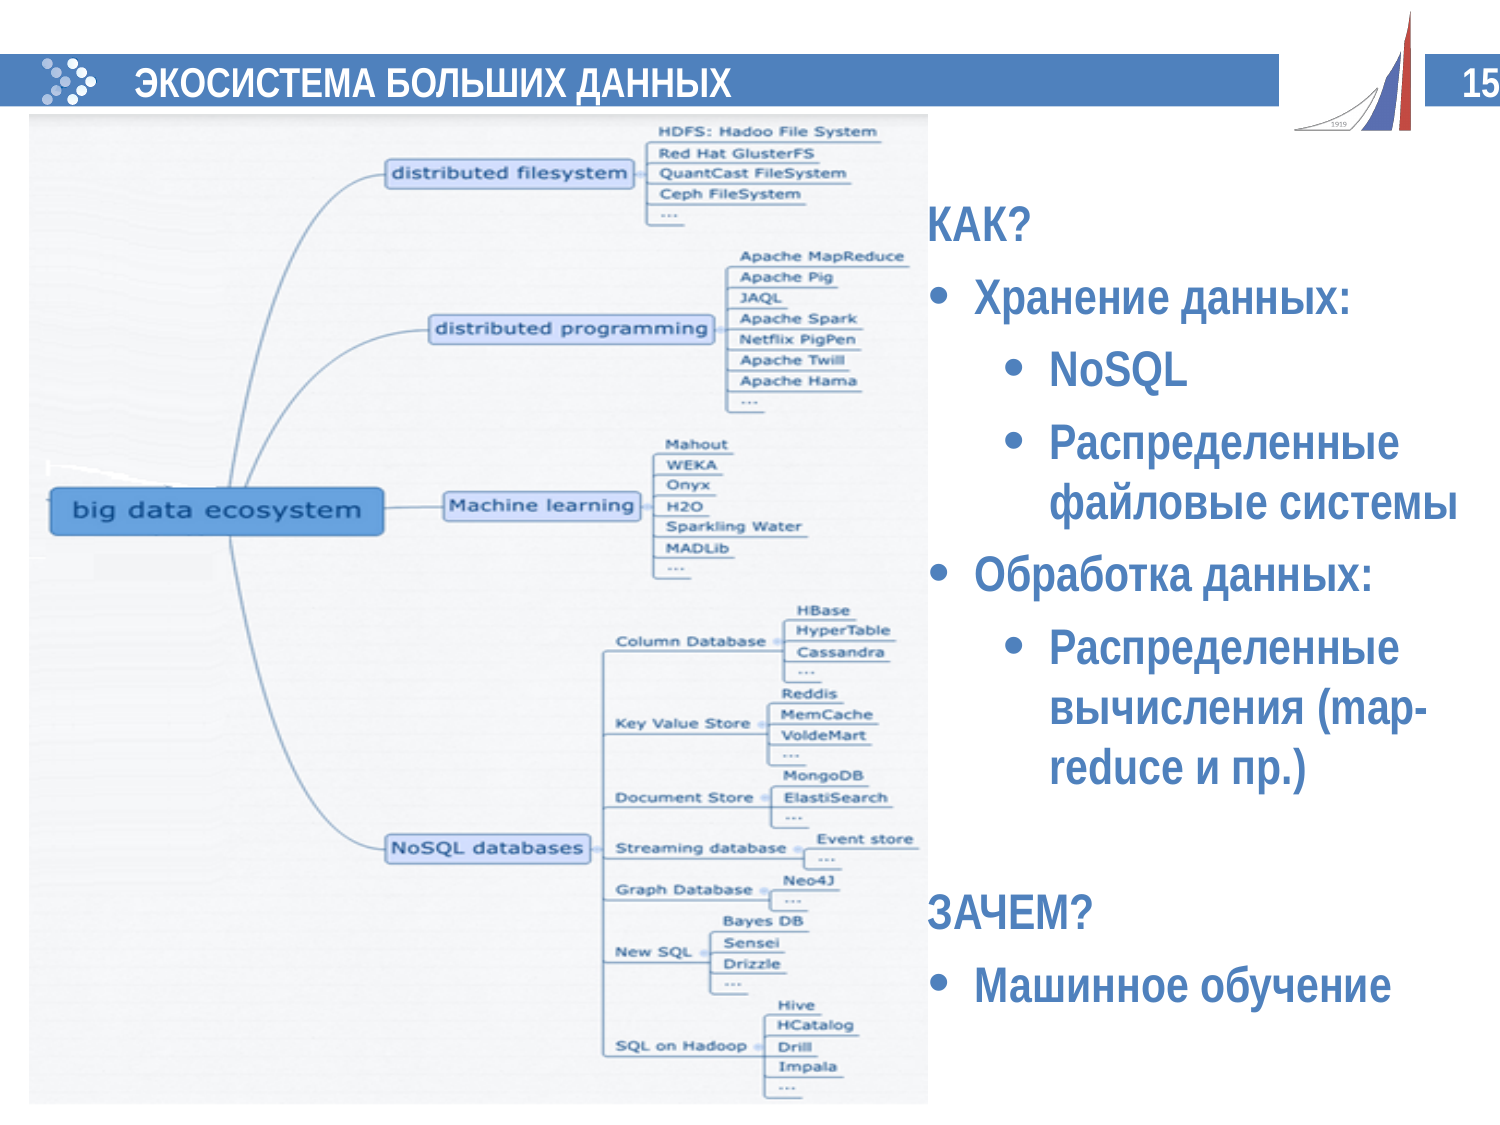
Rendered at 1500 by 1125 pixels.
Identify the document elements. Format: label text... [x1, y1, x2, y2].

picture [1291, 11, 1414, 48]
picture [1291, 114, 1414, 138]
text_box ЭКОСИСТЕМА БОЛЬШИХ ДАННЫХ [119, 48, 1500, 114]
picture [29, 114, 928, 1107]
text_box КАК? Хранение данных: NoSQL Распределенные файловые системы Обработка данных: Распределенные вычисления (map-reduce и пр.) ЗАЧЕМ? Машинное обучение [932, 184, 1486, 1020]
picture [37, 54, 98, 108]
